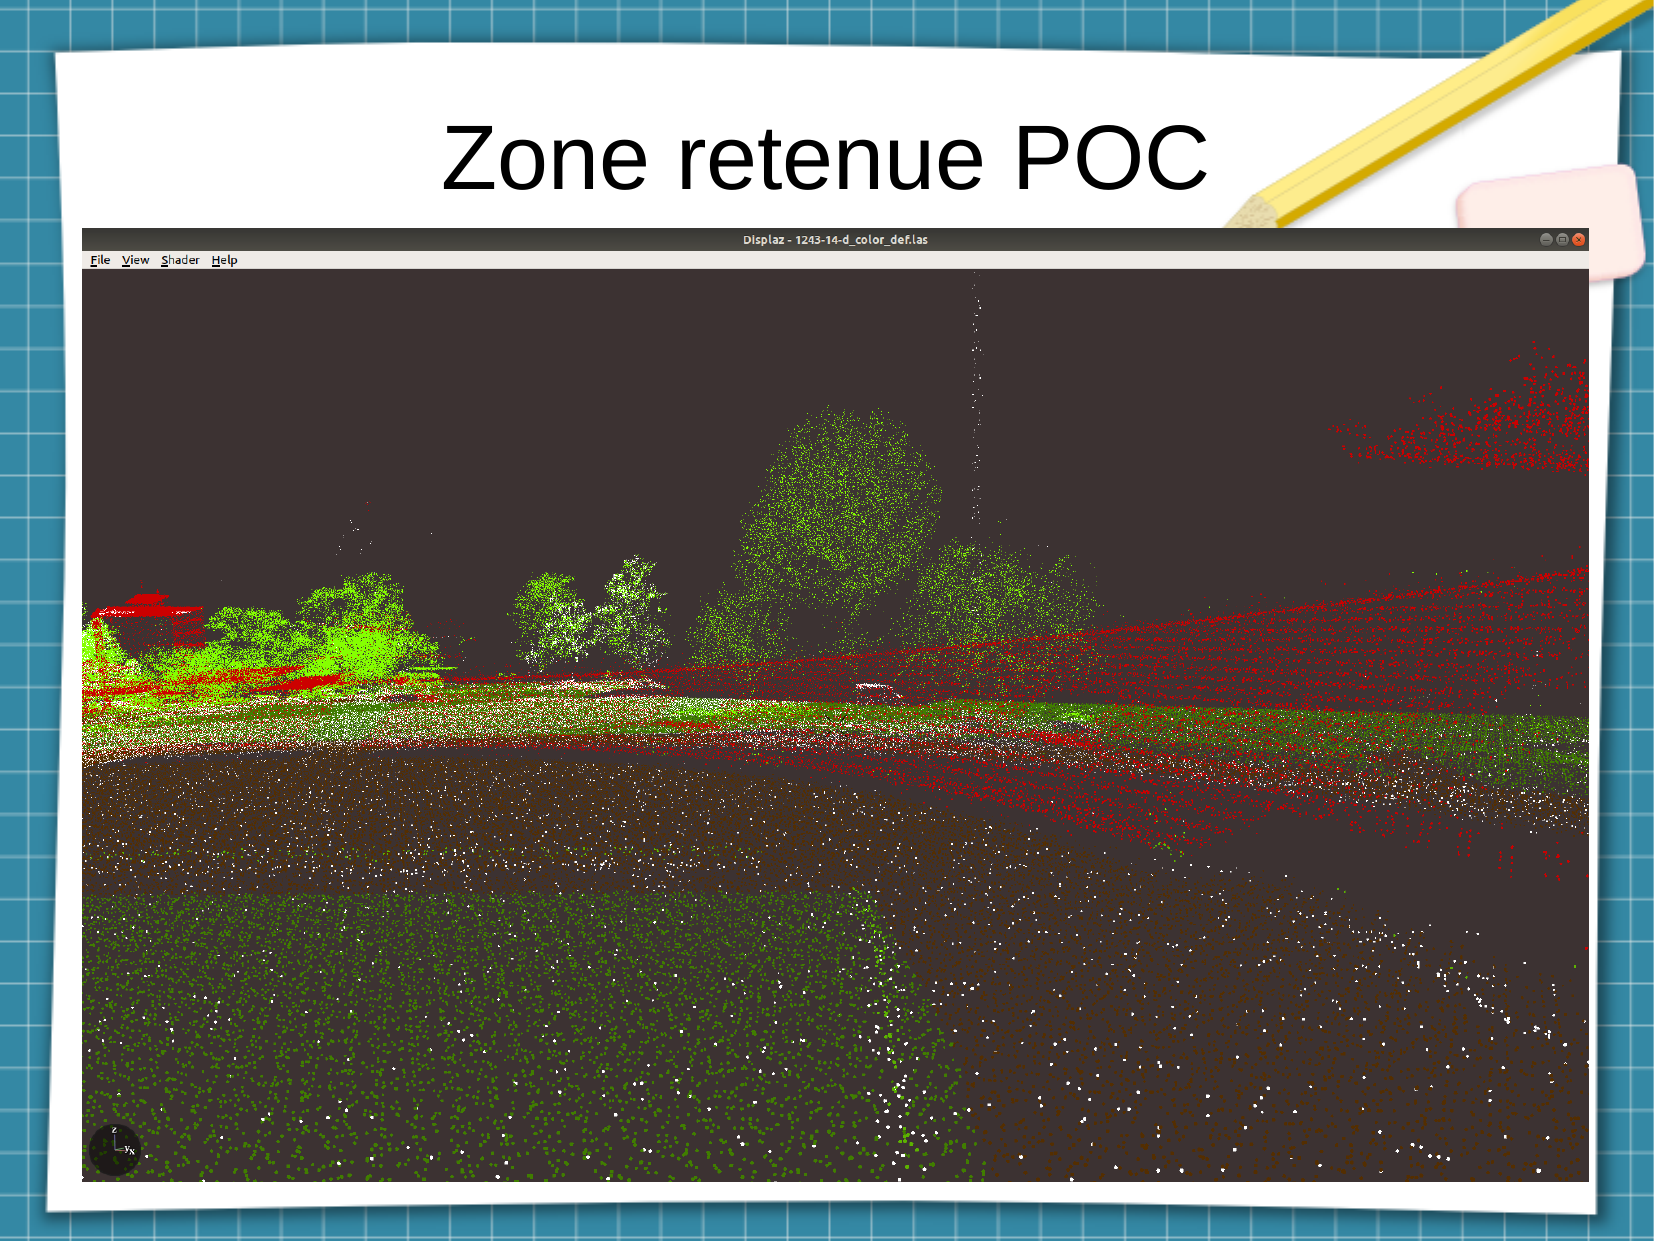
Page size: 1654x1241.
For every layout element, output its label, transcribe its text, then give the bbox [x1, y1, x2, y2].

picture [0, 0, 1654, 1241]
text_box Zone retenue POC [82, 49, 1571, 227]
